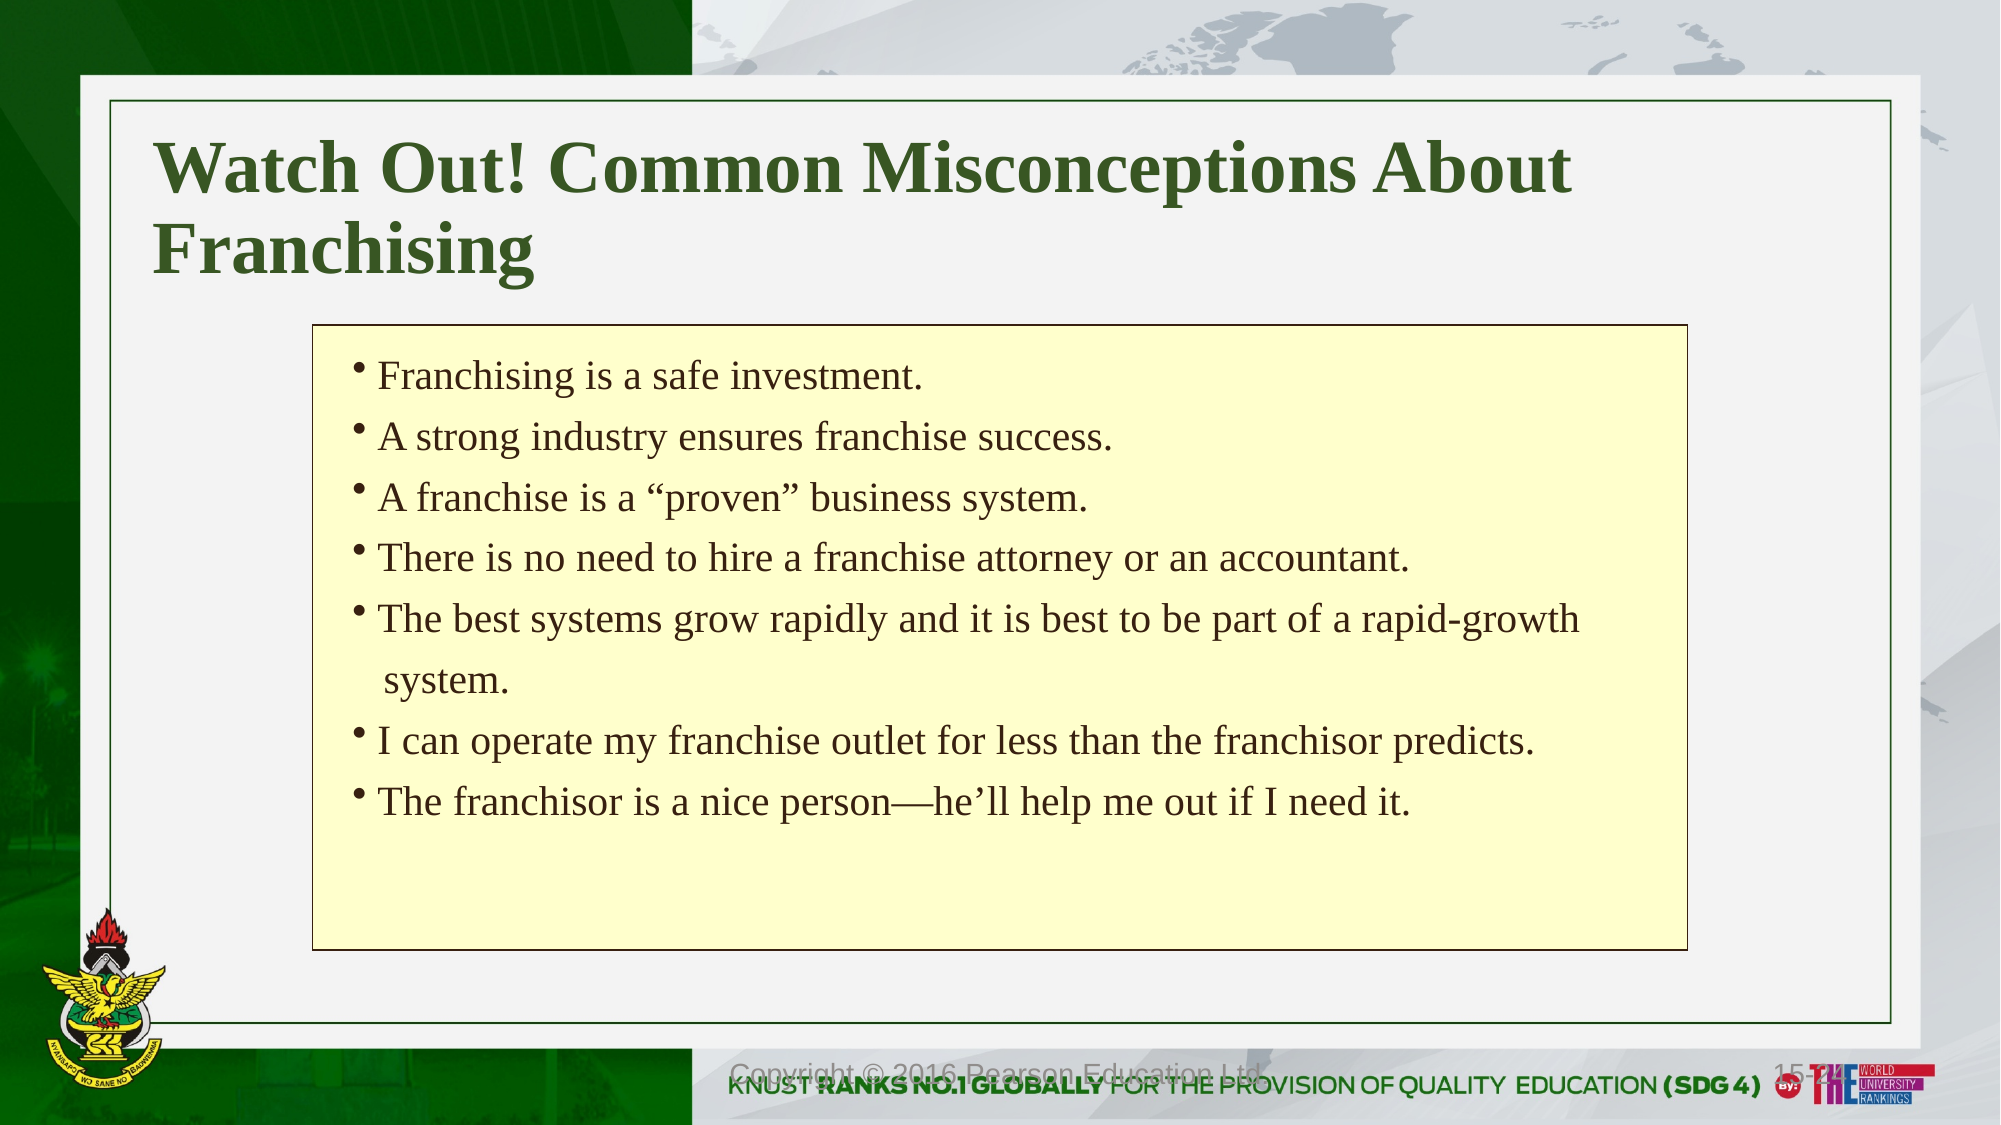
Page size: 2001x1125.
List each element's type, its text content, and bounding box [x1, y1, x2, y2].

slide_number 15-24 [1412, 1042, 1863, 1103]
title Watch Out! Common Misconceptions About Franchising [137, 99, 1863, 318]
picture [0, 0, 2001, 1125]
text_box [312, 324, 1688, 950]
footer Copyright © 2016 Pearson Education Ltd. [662, 1042, 1338, 1103]
text_box Franchising is a safe investment. A strong industry ensures franchise success. A franchise is a “proven” business system. There is no need to hire a franchise attorney or an accountant. The best systems grow rapidly and it is best to be part of a rapid-growth system. I can operate my franchise outlet for less than the franchisor predicts. The franchisor is a nice person—he’ll help me out if I need it. [337, 350, 1688, 831]
